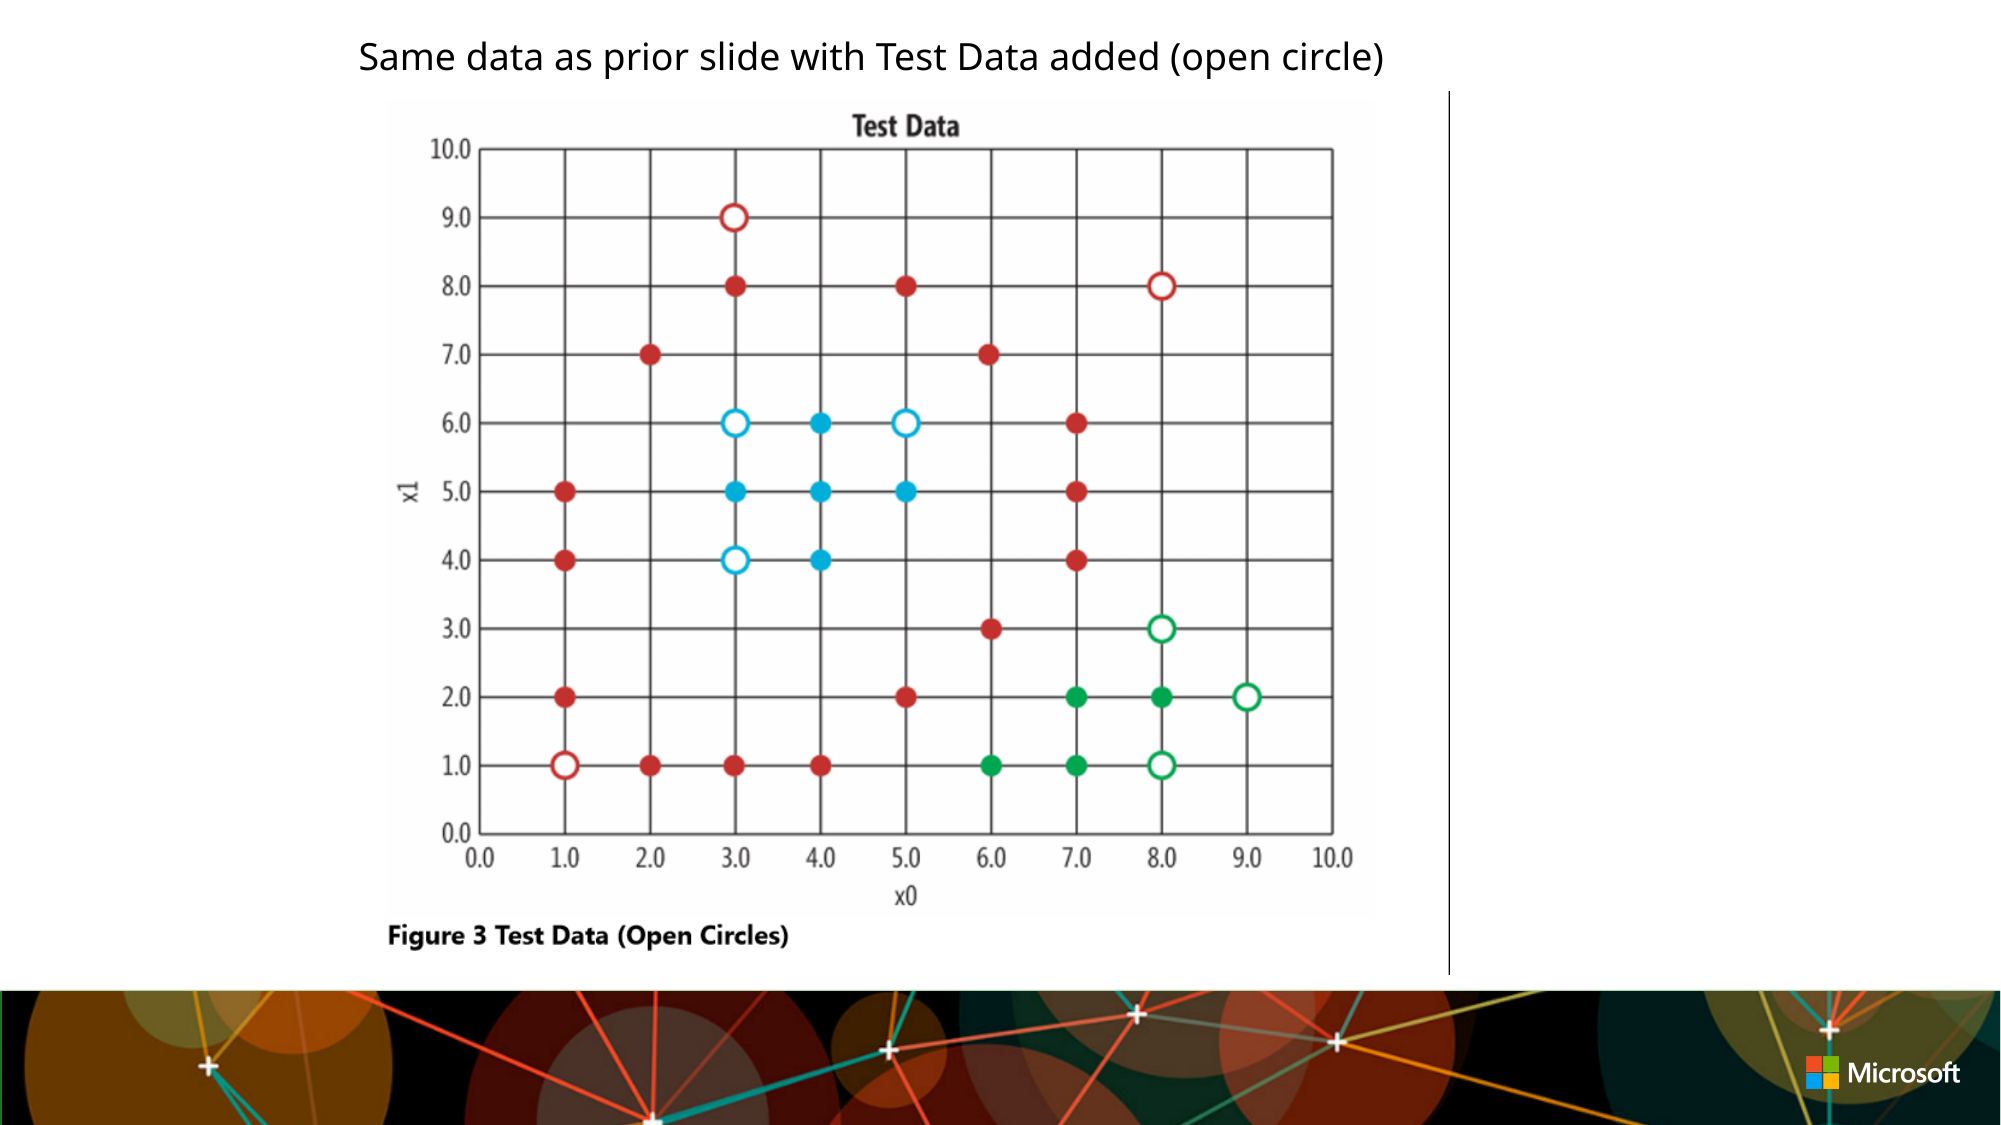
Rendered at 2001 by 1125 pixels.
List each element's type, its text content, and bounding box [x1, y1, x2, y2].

picture [0, 0, 2001, 1125]
text_box Same data as prior slide with Test Data added (open circle) [343, 25, 1450, 86]
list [366, 91, 1450, 975]
